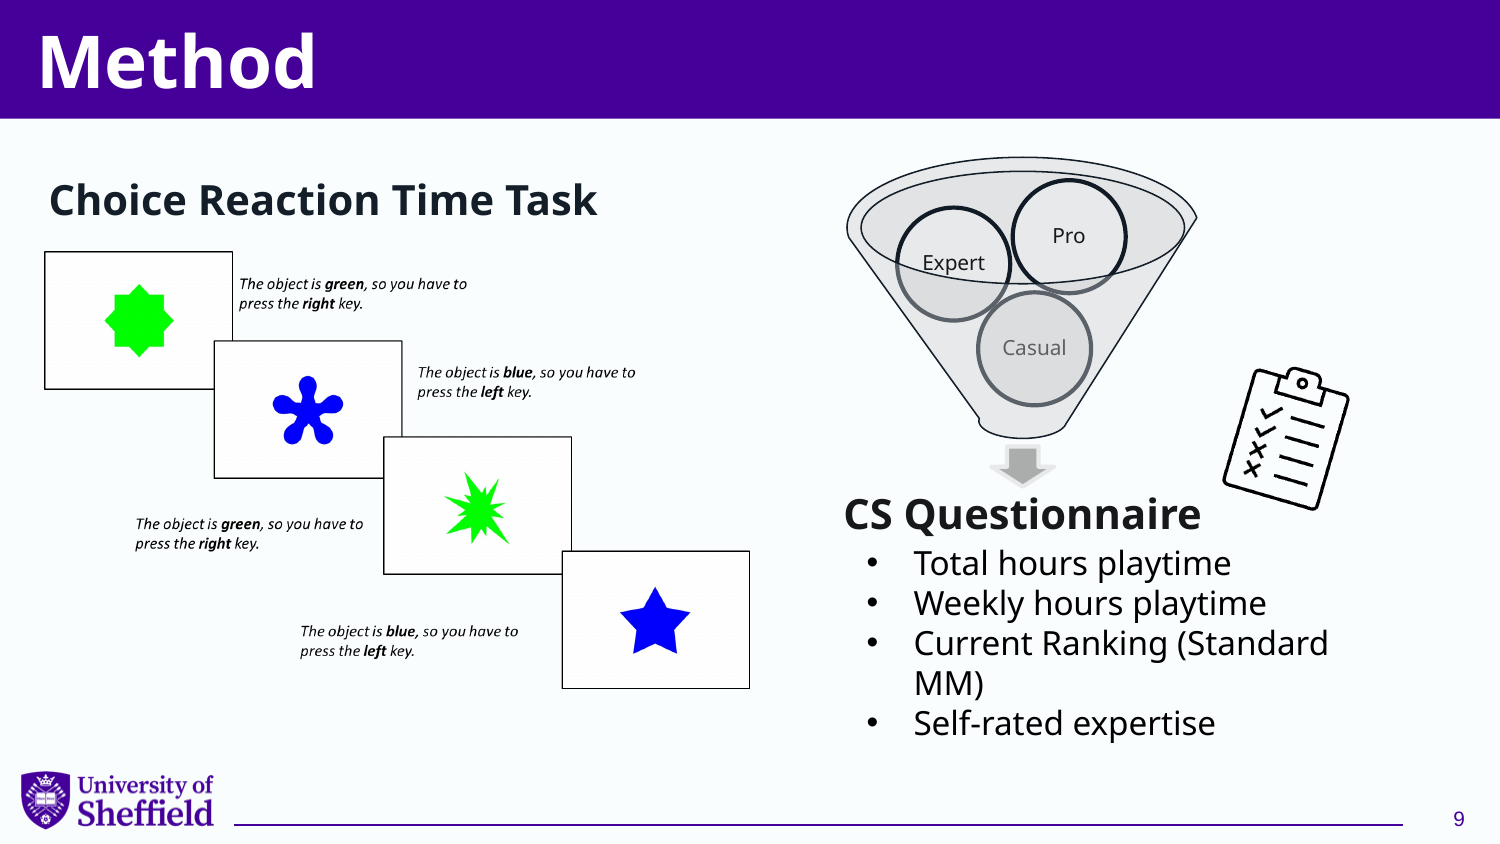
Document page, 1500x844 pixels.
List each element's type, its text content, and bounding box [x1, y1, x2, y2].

text_box Total hours playtime Weekly hours playtime Current Ranking (Standard MM) Self-rated expertise [851, 534, 1387, 750]
picture [21, 771, 214, 830]
title Method [21, 12, 1366, 107]
list Choice Reaction Time Task [21, 141, 1468, 738]
slide_number 9 [1402, 786, 1480, 844]
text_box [729, 154, 1317, 557]
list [43, 251, 751, 689]
picture [1317, 353, 1387, 533]
